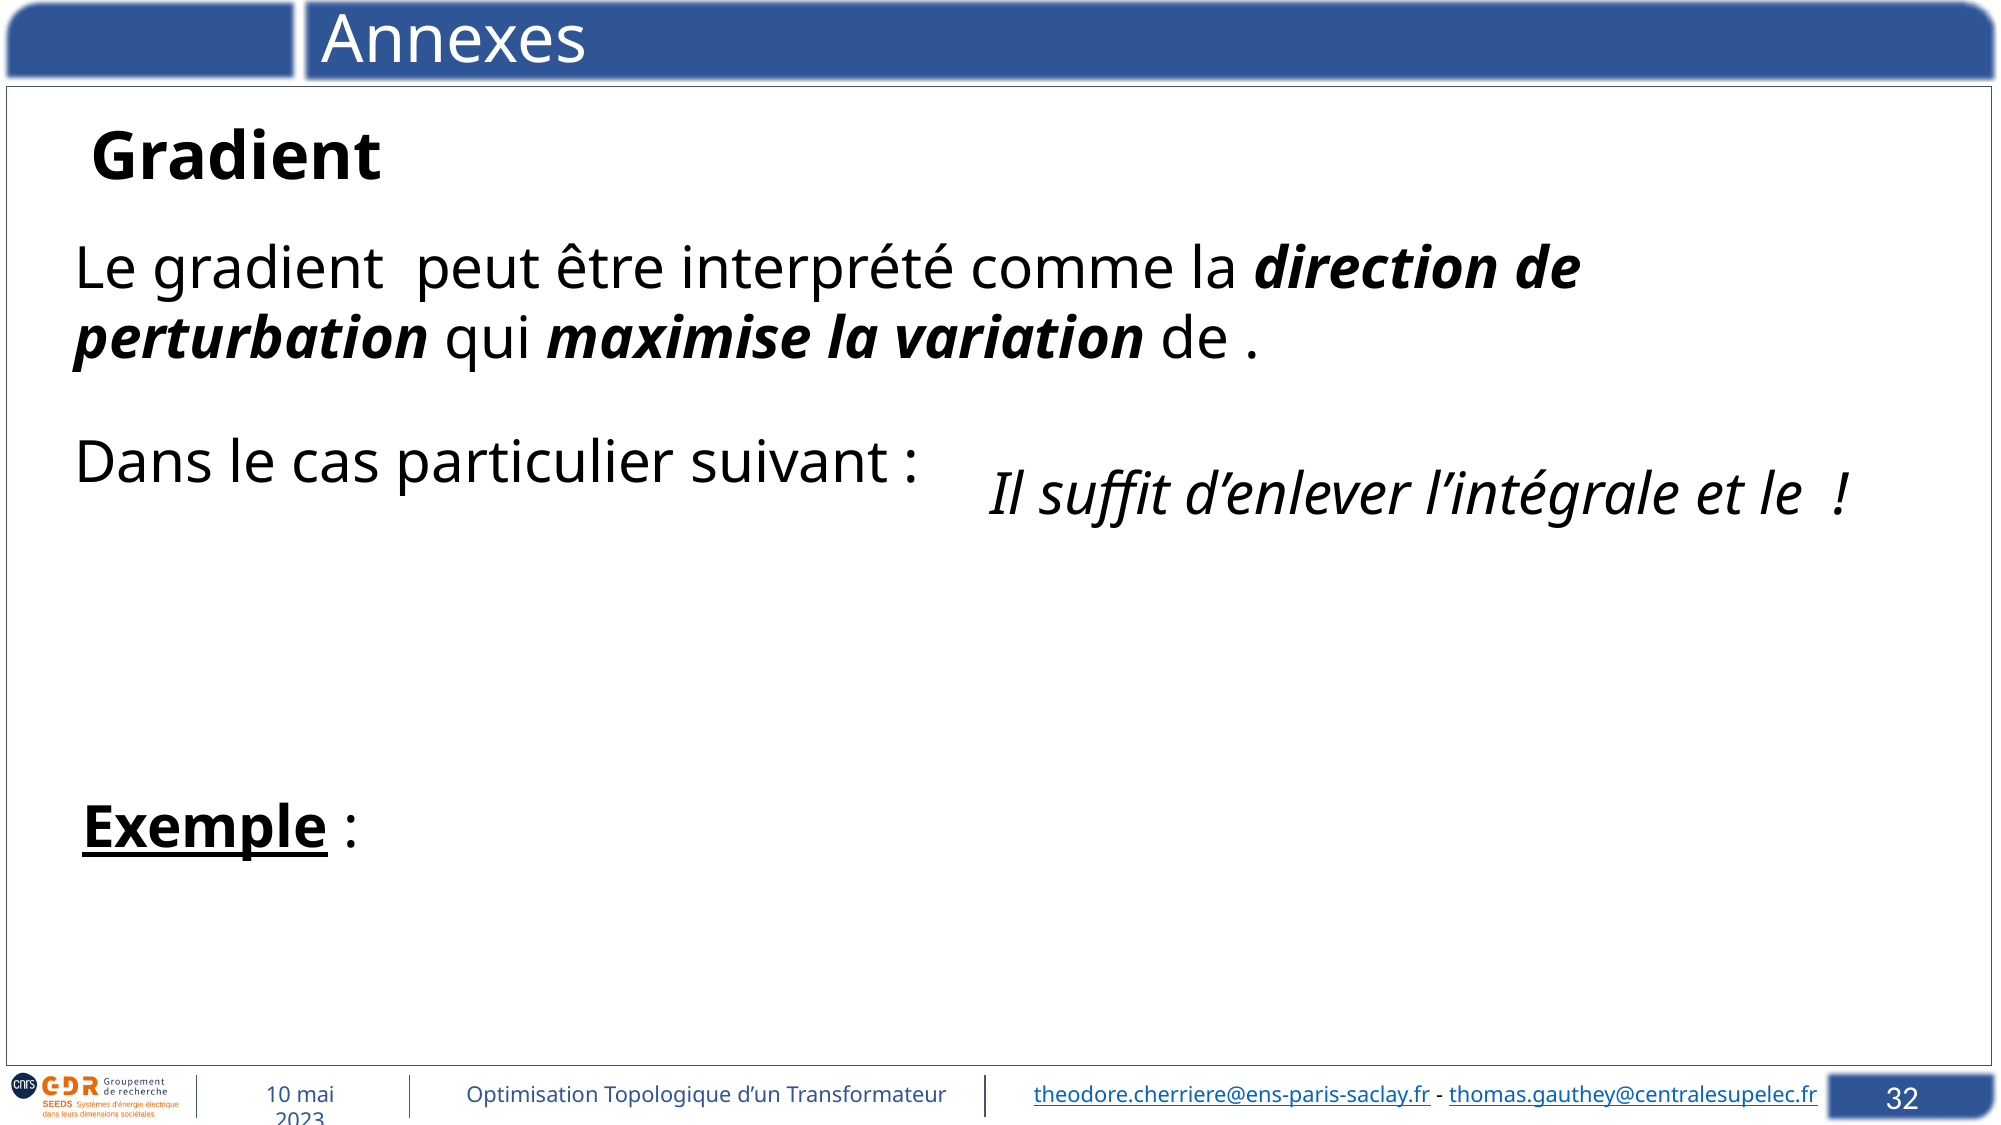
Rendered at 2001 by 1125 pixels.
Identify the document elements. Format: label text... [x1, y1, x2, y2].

picture [10, 1069, 180, 1119]
slide_number 32 [1870, 1068, 1968, 1125]
title Annexes [307, 0, 1945, 83]
text_box Gradient [75, 105, 1857, 201]
